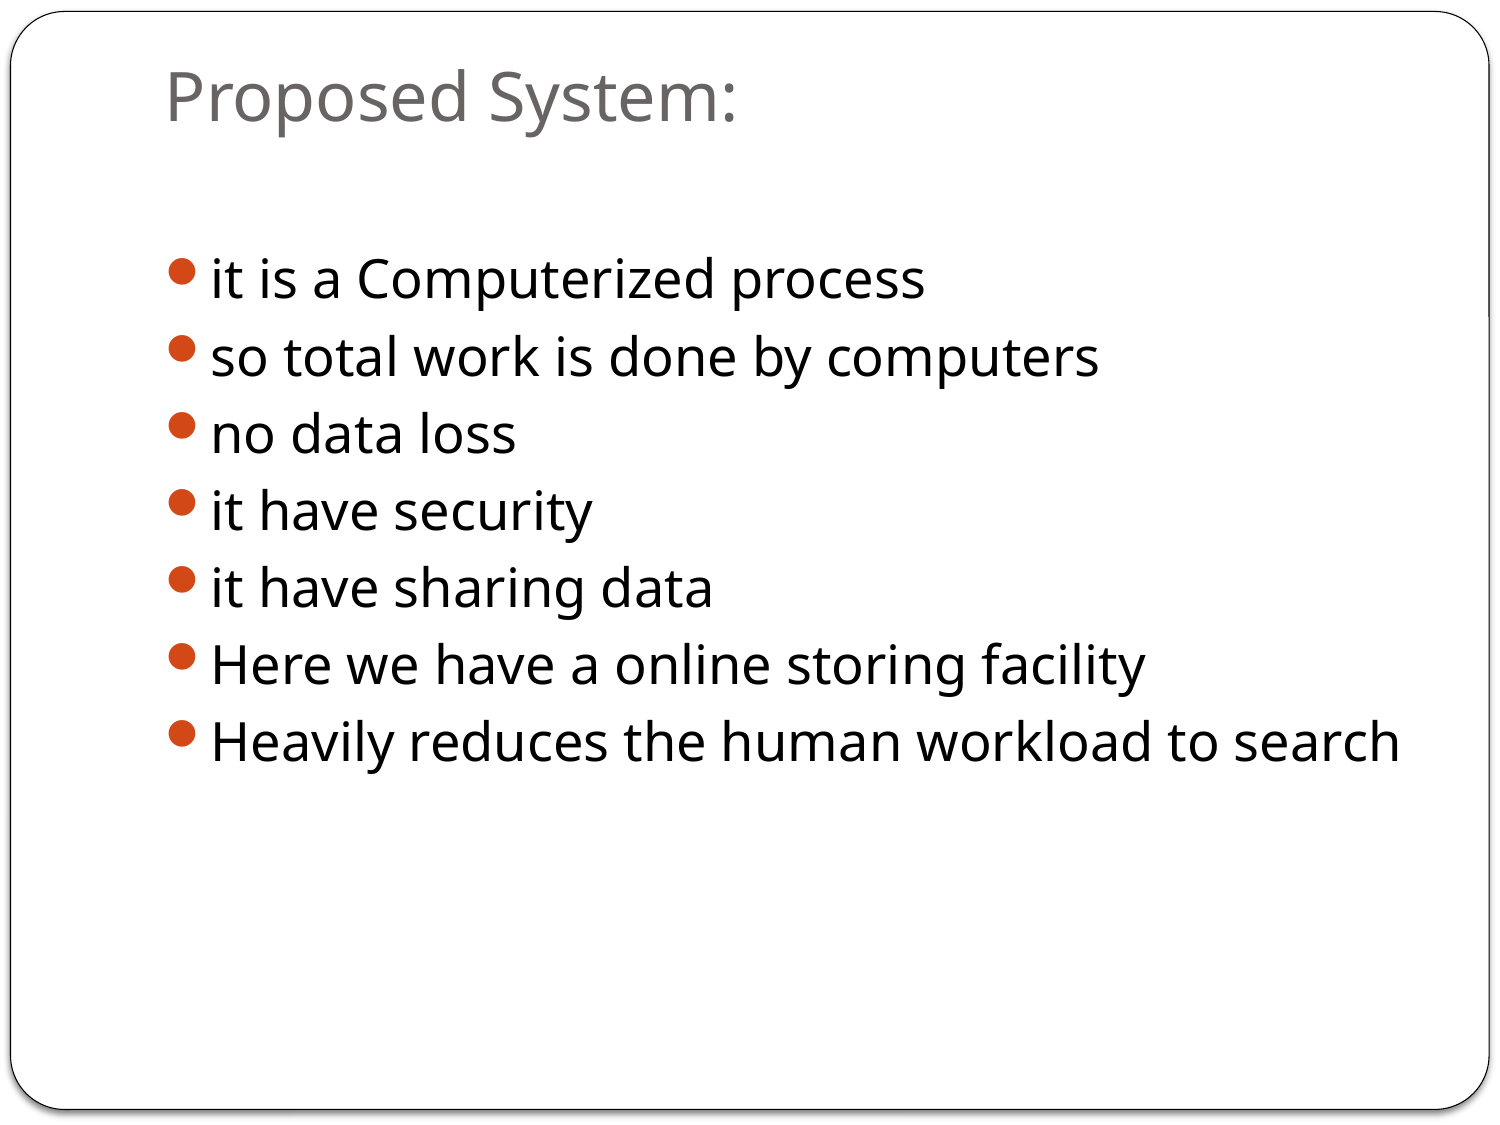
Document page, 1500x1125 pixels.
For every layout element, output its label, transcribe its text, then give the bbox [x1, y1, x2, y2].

title Proposed System: [150, 45, 1425, 233]
list it is a Computerized process so total work is done by computers no data loss it have security it have sharing data Here we have a online storing facility Heavily reduces the human workload to search [150, 237, 1425, 988]
